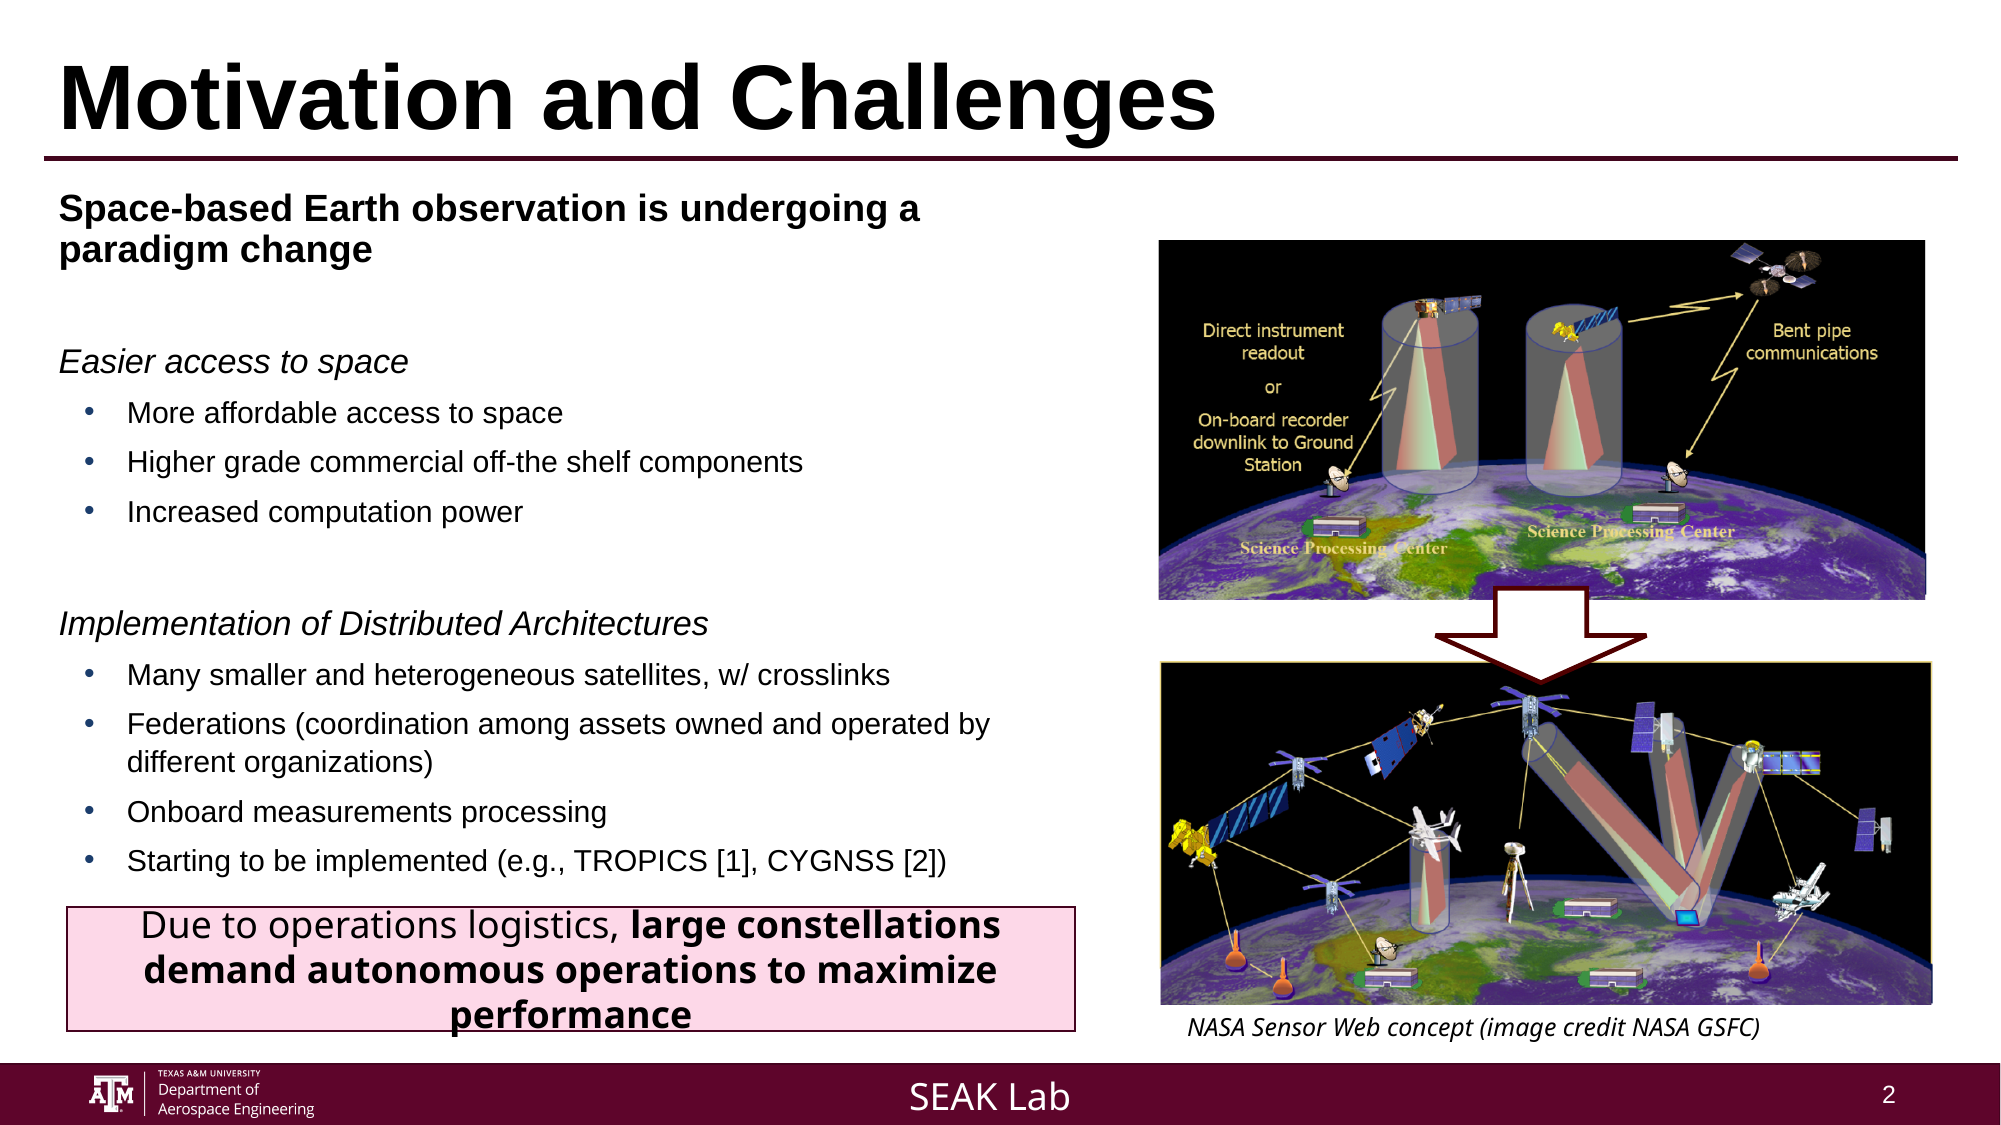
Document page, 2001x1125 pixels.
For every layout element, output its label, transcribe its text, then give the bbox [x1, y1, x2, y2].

text_box Due to operations logistics, large constellations demand autonomous operations to maximize performance [66, 906, 1076, 1032]
list Space-based Earth observation is undergoing a paradigm change Easier access to space More affordable access to space Higher grade commercial off-the shelf components Increased computation power Implementation of Distributed Architectures Many smaller and heterogeneous satellites, w/ crosslinks Federations (coordination among assets owned and operated by different organizations) Onboard measurements processing Starting to be implemented (e.g., TROPICS [1], CYGNSS [2]) [43, 180, 1104, 886]
picture [1149, 240, 1933, 601]
text_box [1435, 601, 1647, 661]
picture [1149, 661, 1933, 1005]
picture [89, 1070, 314, 1118]
title Motivation and Challenges [43, 40, 1958, 161]
text_box NASA Sensor Web concept (image credit NASA GSFC) [1172, 1005, 1777, 1049]
